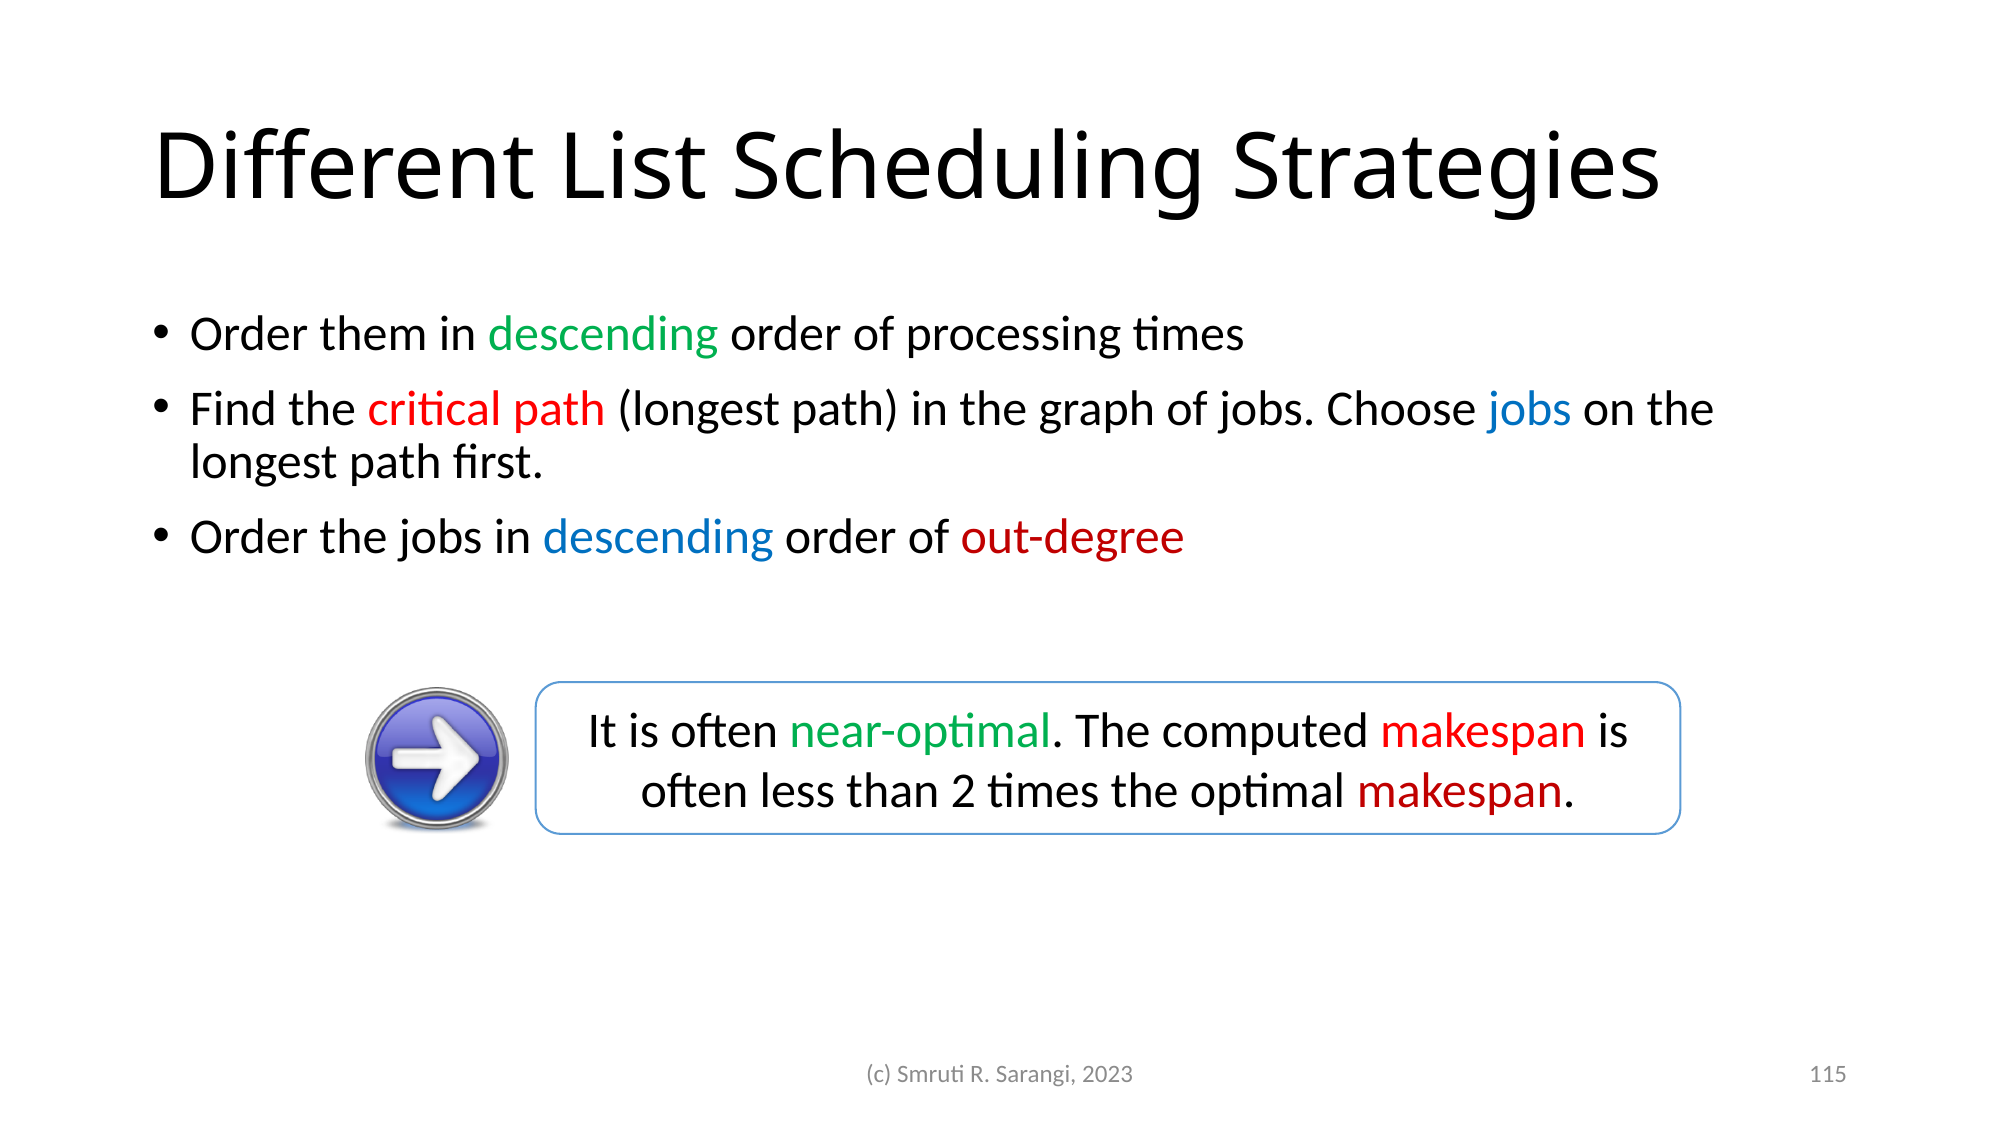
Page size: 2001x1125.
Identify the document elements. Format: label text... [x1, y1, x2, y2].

footer (c) Smruti R. Sarangi, 2023 [662, 1042, 1338, 1103]
text_box It is often near-optimal. The computed makespan is often less than 2 times the optimal makespan. [534, 681, 1682, 835]
list Order them in descending order of processing times Find the critical path (longest path) in the graph of jobs. Choose jobs on the longest path first. Order the jobs in descending order of out-degree [137, 299, 1863, 593]
picture [360, 682, 513, 834]
slide_number 115 [1412, 1042, 1863, 1103]
title Different List Scheduling Strategies [137, 59, 1863, 278]
